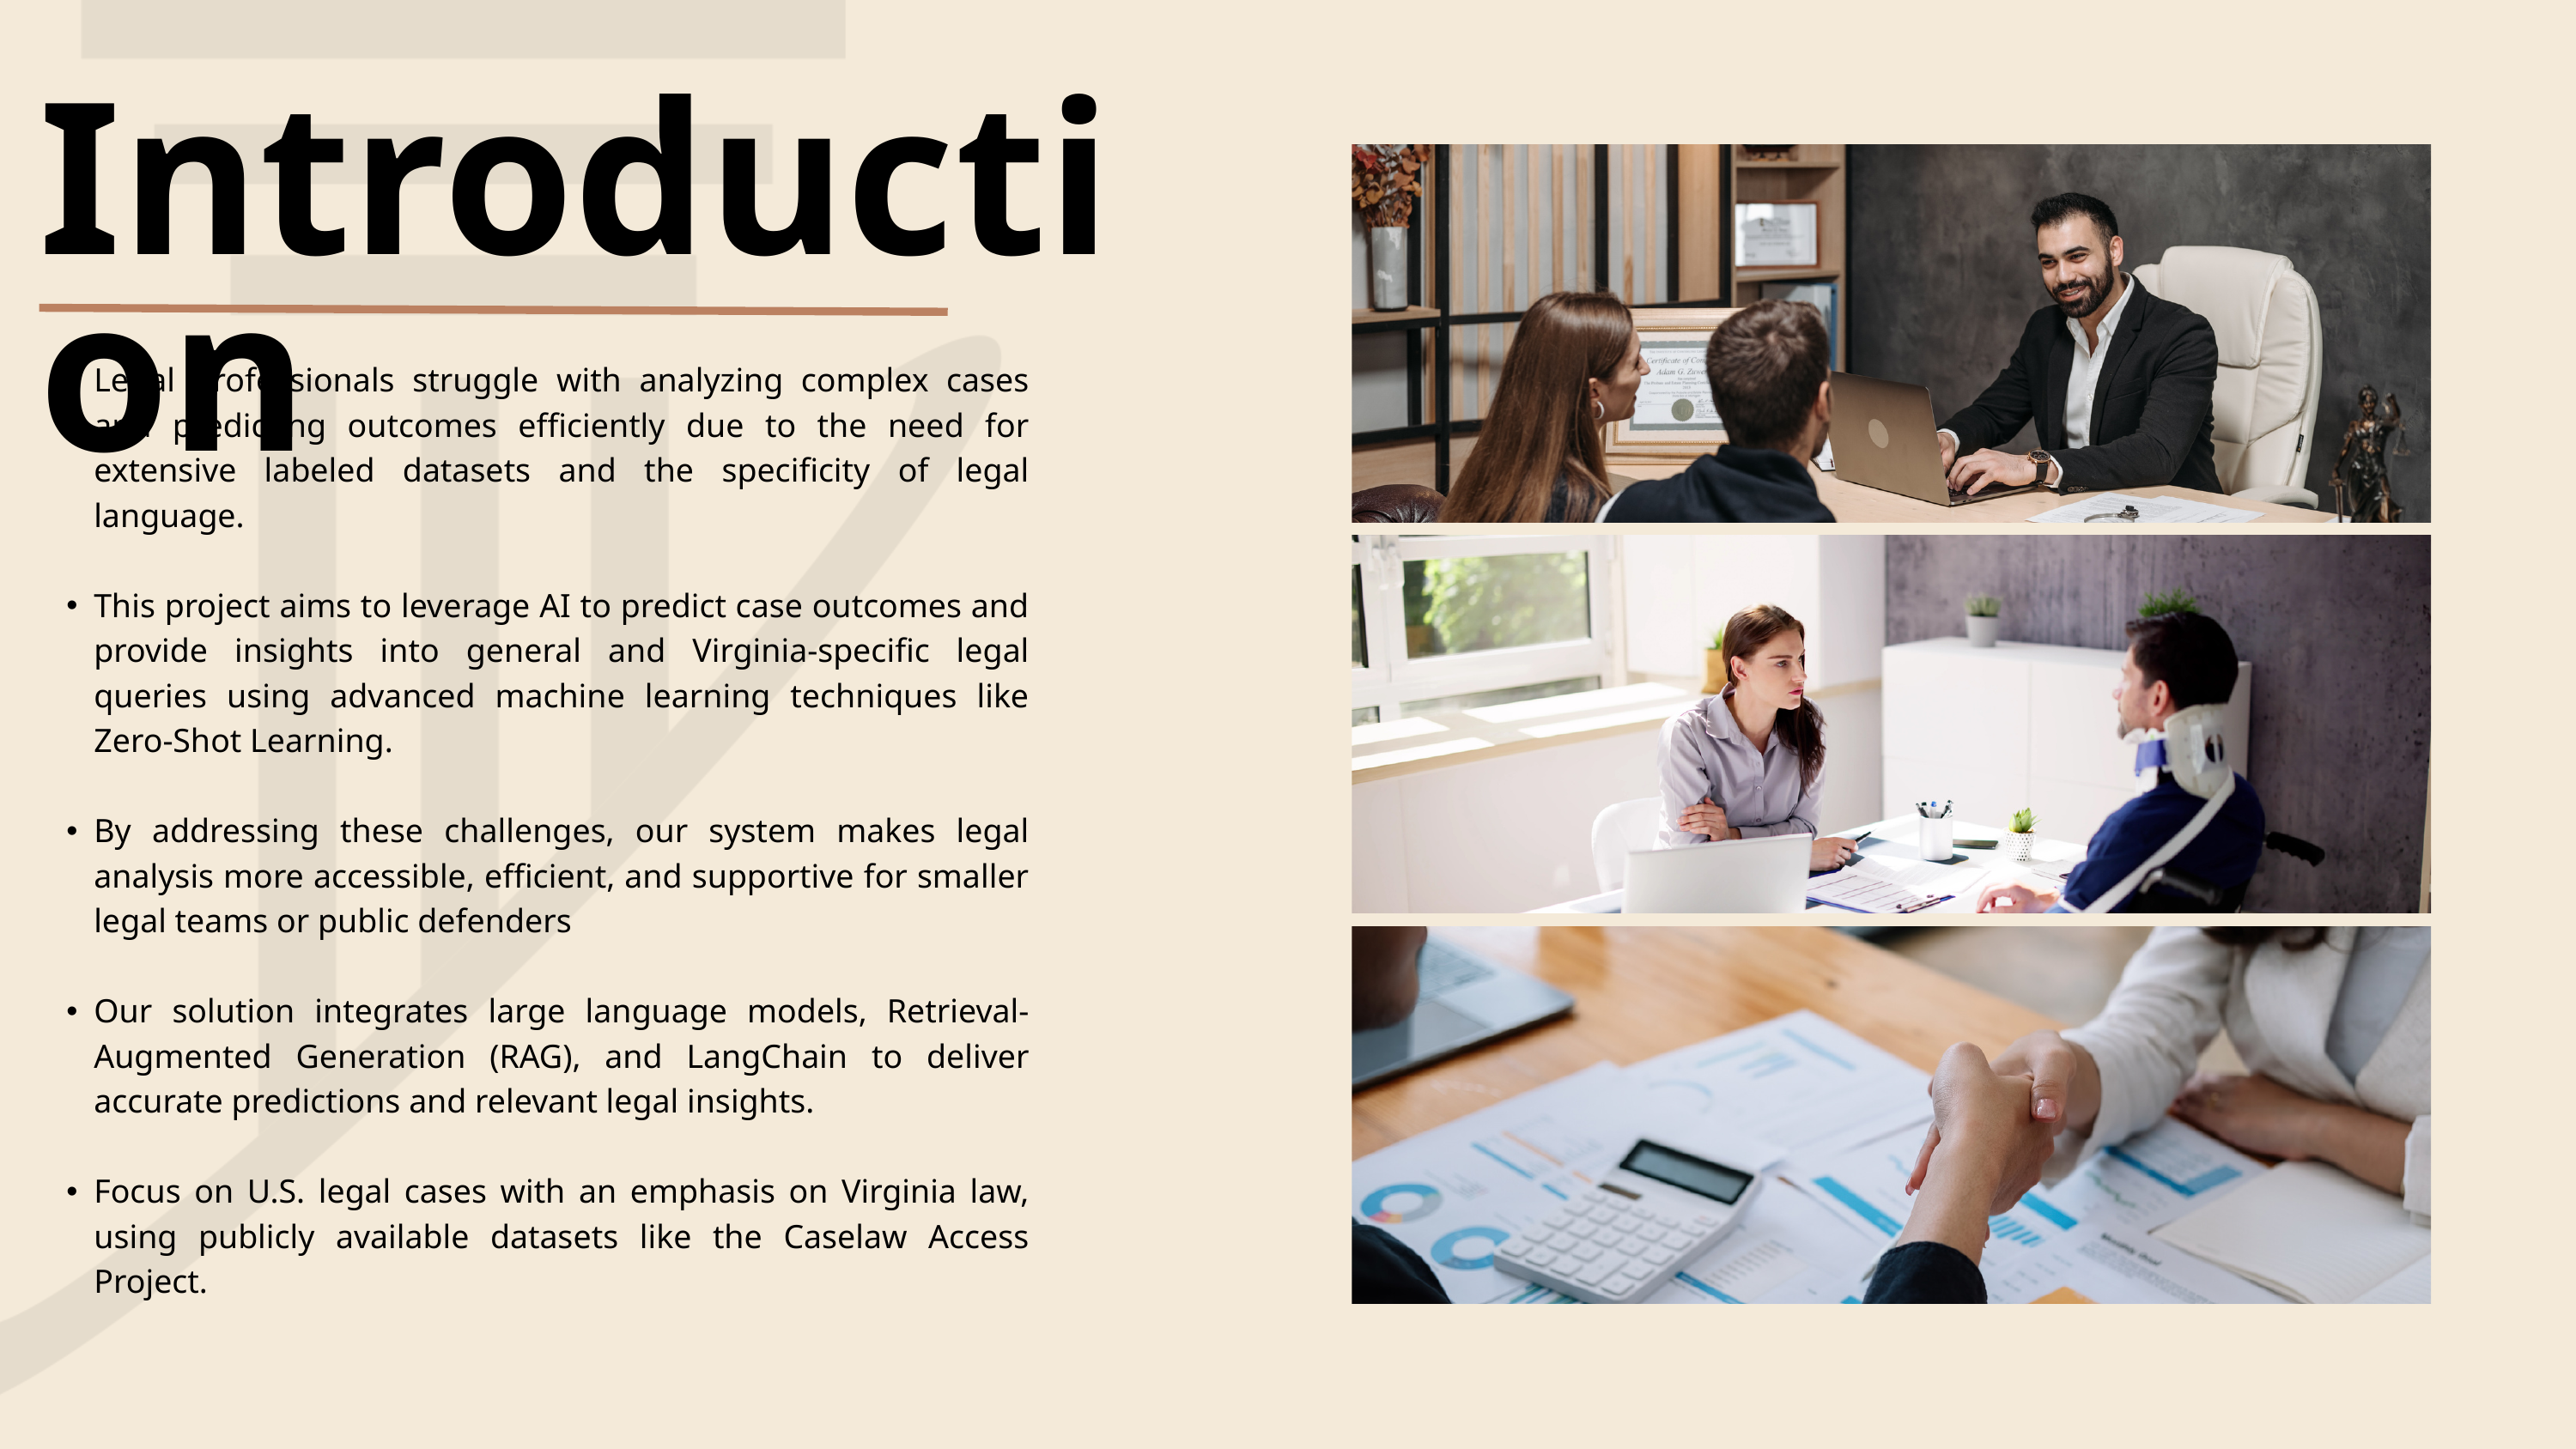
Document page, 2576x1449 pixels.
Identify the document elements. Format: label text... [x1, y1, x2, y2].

text_box [0, 0, 1038, 1449]
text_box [1352, 144, 2432, 1304]
text_box Introduction [39, 100, 1115, 494]
text_box Legal professionals struggle with analyzing complex cases and predicting outcomes efficiently due to the need for extensive labeled datasets and the specificity of legal language. This project aims to leverage AI to predict case outcomes and provide insights into general and Virginia-specific legal queries using advanced machine learning techniques like Zero-Shot Learning. By addressing these challenges, our system makes legal analysis more accessible, efficient, and supportive for smaller legal teams or public defenders Our solution integrates large language models, Retrieval-Augmented Generation (RAG), and LangChain to deliver accurate predictions and relevant legal insights. Focus on U.S. legal cases with an emphasis on Virginia law, using publicly available datasets like the Caselaw Access Project. [39, 353, 1030, 1345]
